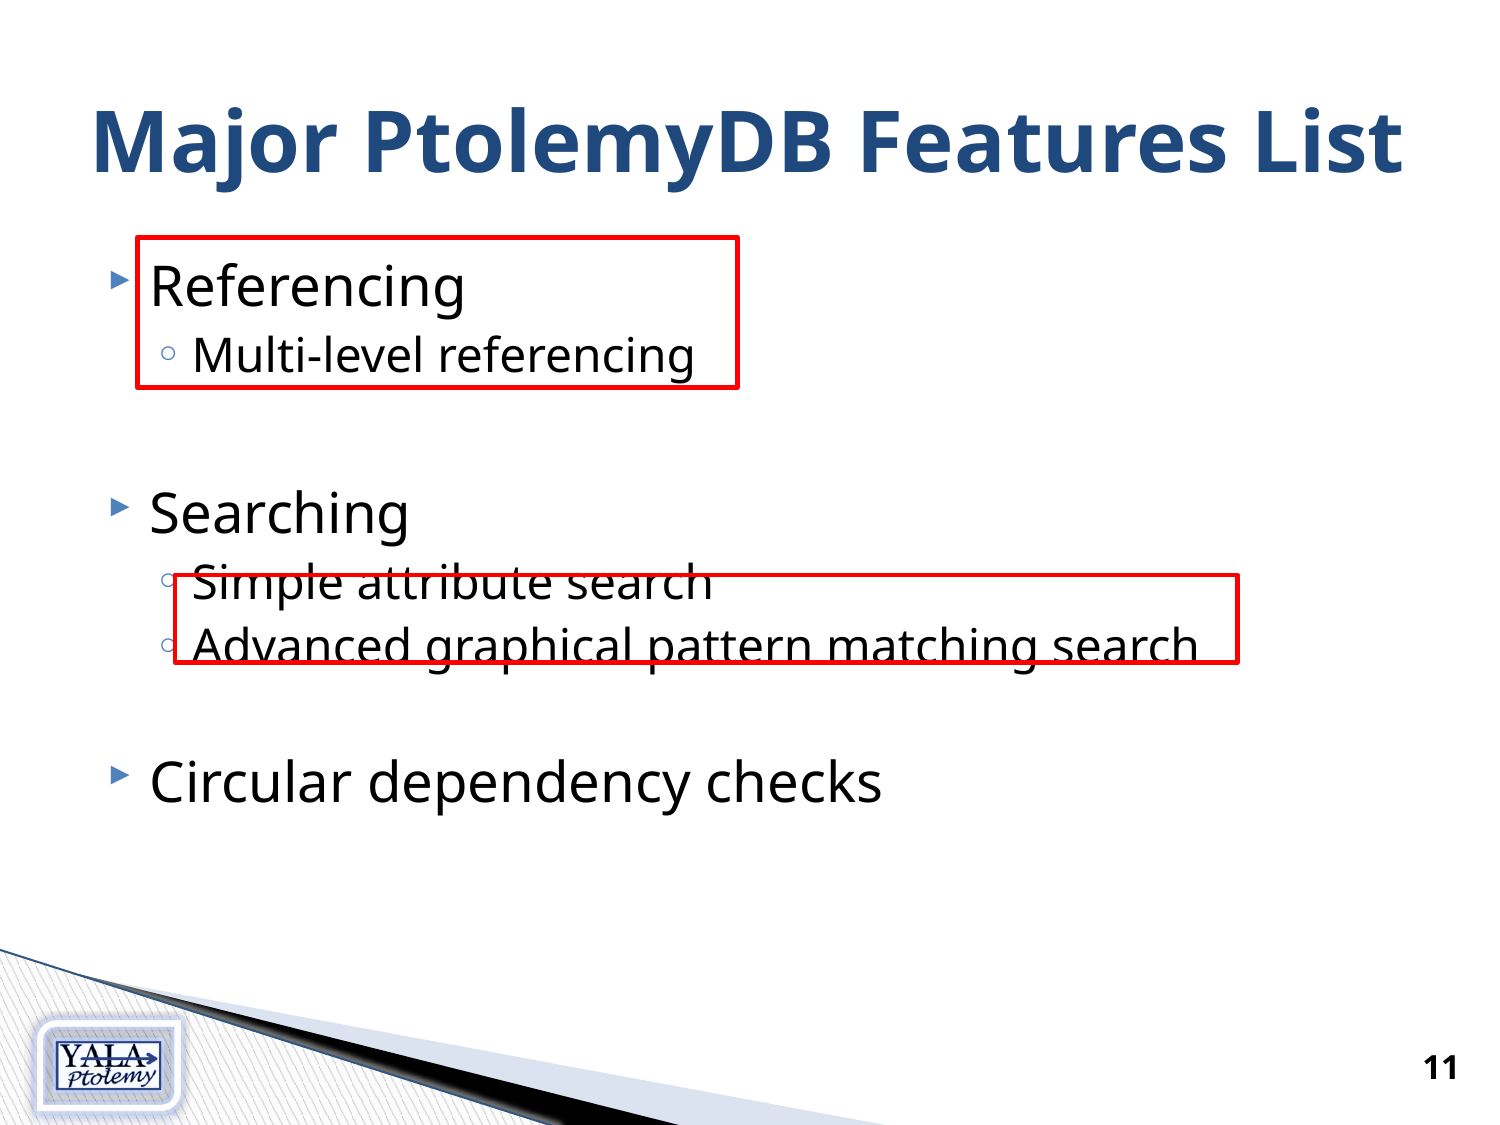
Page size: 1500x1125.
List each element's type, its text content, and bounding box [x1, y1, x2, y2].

text_box Demo [436, 1091, 447, 1100]
text_box Demo [97, 989, 108, 1001]
text_box Demo [387, 1114, 398, 1125]
text_box Demo [1, 1051, 12, 1063]
text_box Demo [448, 1101, 459, 1113]
text_box Demo [339, 1114, 350, 1125]
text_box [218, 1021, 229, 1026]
text_box Demo [254, 1064, 265, 1075]
text_box Demo [206, 1089, 217, 1100]
text_box Demo [508, 1114, 519, 1125]
text_box Demo [266, 1114, 277, 1125]
text_box Demo [25, 989, 36, 1001]
text_box Demo [73, 1002, 84, 1011]
text_box Demo [363, 1089, 374, 1100]
text_box Demo [218, 1027, 229, 1038]
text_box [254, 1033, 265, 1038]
text_box Demo [387, 1101, 398, 1113]
text_box Demo [194, 1101, 205, 1113]
text_box Demo [109, 1002, 120, 1011]
text_box Demo [85, 1002, 96, 1011]
text_box Demo [13, 1089, 24, 1100]
text_box Demo [85, 989, 96, 1001]
text_box Demo [230, 1101, 241, 1113]
text_box Demo [339, 1076, 350, 1088]
text_box Demo [206, 1027, 217, 1038]
text_box Demo [218, 1101, 229, 1113]
text_box Demo [254, 1039, 265, 1050]
text_box Demo [254, 1089, 265, 1100]
text_box Demo [61, 977, 72, 988]
text_box Demo [472, 1102, 483, 1113]
text_box Demo [411, 1089, 422, 1100]
text_box Demo [25, 1002, 36, 1011]
text_box Demo [230, 1089, 241, 1100]
text_box Demo [49, 1002, 60, 1011]
text_box Demo [315, 1064, 326, 1075]
title Major PtolemyDB Features List [75, 45, 1425, 233]
text_box Demo [242, 1076, 253, 1088]
text_box Demo [460, 1101, 471, 1113]
text_box [136, 236, 739, 389]
text_box Demo [363, 1101, 374, 1113]
text_box Demo [496, 1114, 507, 1125]
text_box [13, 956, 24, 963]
text_box Demo [242, 1089, 253, 1100]
text_box Demo [13, 964, 24, 976]
text_box Demo [411, 1114, 422, 1125]
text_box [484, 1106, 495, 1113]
text_box Demo [375, 1089, 386, 1100]
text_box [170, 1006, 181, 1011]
text_box Demo [121, 990, 132, 1001]
text_box Demo [1, 1101, 12, 1113]
text_box Demo [303, 1089, 314, 1100]
text_box Demo [315, 1114, 326, 1125]
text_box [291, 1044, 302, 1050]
text_box Demo [303, 1101, 314, 1113]
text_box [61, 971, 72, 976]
text_box Demo [242, 1064, 253, 1075]
text_box Demo [278, 1051, 290, 1063]
text_box Demo [327, 1064, 338, 1075]
text_box Demo [254, 1101, 265, 1113]
text_box Demo [230, 1076, 241, 1088]
text_box Demo [206, 1114, 217, 1125]
text_box Demo [278, 1040, 290, 1050]
text_box Demo [315, 1101, 326, 1113]
text_box Demo [303, 1051, 314, 1063]
text_box Demo [1, 964, 12, 976]
text_box Demo [254, 1051, 265, 1063]
text_box Demo [291, 1101, 302, 1113]
text_box Demo [266, 1039, 277, 1050]
text_box Demo [291, 1051, 302, 1063]
text_box Demo [315, 1089, 326, 1100]
text_box Demo [375, 1114, 386, 1125]
text_box Demo [25, 977, 36, 988]
text_box Demo [206, 1101, 217, 1113]
text_box Demo [387, 1076, 398, 1088]
text_box Demo [158, 1002, 169, 1011]
text_box Demo [254, 1114, 265, 1125]
text_box Demo [266, 1064, 277, 1075]
text_box Demo [363, 1067, 374, 1075]
text_box Demo [13, 1051, 24, 1063]
text_box Demo [230, 1114, 241, 1125]
slide_number 11 [1396, 1025, 1475, 1099]
text_box Demo [206, 1064, 217, 1075]
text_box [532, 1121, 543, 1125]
text_box Demo [218, 1039, 229, 1050]
text_box Demo [399, 1114, 410, 1125]
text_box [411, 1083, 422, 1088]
text_box Demo [266, 1101, 277, 1113]
text_box Demo [194, 1027, 205, 1038]
text_box Demo [266, 1076, 277, 1088]
text_box Demo [218, 1089, 229, 1100]
text_box Demo [13, 1039, 24, 1050]
text_box Demo [97, 1002, 108, 1011]
text_box Demo [315, 1076, 326, 1088]
text_box Demo [230, 1051, 241, 1063]
text_box Demo [436, 1114, 447, 1125]
text_box Demo [339, 1101, 350, 1113]
text_box Demo [520, 1117, 531, 1125]
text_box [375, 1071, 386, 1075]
text_box Demo [1, 989, 12, 1001]
text_box Demo [484, 1114, 495, 1125]
text_box Demo [206, 1076, 217, 1088]
text_box Demo [423, 1101, 435, 1113]
text_box Demo [13, 1101, 24, 1113]
text_box Demo [1, 1076, 12, 1088]
text_box Demo [1, 1002, 12, 1013]
text_box Demo [1, 952, 12, 963]
text_box Demo [230, 1064, 241, 1075]
text_box Demo [423, 1114, 435, 1125]
text_box Demo [230, 1027, 241, 1038]
text_box Demo [49, 977, 60, 988]
text_box Demo [61, 989, 72, 1001]
text_box Demo [242, 1051, 253, 1063]
text_box Demo [1, 1027, 12, 1038]
text_box Demo [242, 1101, 253, 1113]
text_box Demo [423, 1089, 435, 1100]
text_box Demo [351, 1076, 362, 1088]
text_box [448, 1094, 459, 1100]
text_box Demo [49, 989, 60, 1001]
text_box Demo [73, 989, 84, 1001]
text_box Demo [1, 1064, 12, 1075]
text_box Demo [278, 1101, 290, 1113]
text_box Demo [242, 1039, 253, 1050]
text_box Demo [218, 1114, 229, 1125]
text_box Demo [13, 1076, 24, 1088]
text_box Demo [49, 967, 60, 976]
text_box Demo [351, 1089, 362, 1100]
text_box Demo [206, 1051, 217, 1063]
text_box Demo [218, 1064, 229, 1075]
text_box Demo [291, 1114, 302, 1125]
text_box Demo [13, 989, 24, 1001]
text_box Demo [339, 1089, 350, 1100]
text_box Demo [1, 1114, 12, 1125]
text_box Demo [291, 1089, 302, 1100]
text_box Demo [242, 1029, 253, 1038]
text_box Demo [399, 1101, 410, 1113]
text_box Demo [327, 1076, 338, 1088]
text_box Demo [351, 1101, 362, 1113]
text_box Demo [194, 1076, 205, 1088]
text_box Demo [266, 1089, 277, 1100]
text_box Demo [37, 977, 48, 988]
text_box Demo [399, 1089, 410, 1100]
text_box Demo [327, 1114, 338, 1125]
text_box Demo [278, 1076, 290, 1088]
text_box [173, 573, 1239, 664]
text_box Demo [37, 1002, 48, 1011]
text_box Demo [387, 1089, 398, 1100]
text_box Demo [472, 1114, 483, 1125]
text_box Demo [278, 1114, 290, 1125]
text_box Demo [327, 1101, 338, 1113]
text_box Demo [37, 964, 48, 976]
text_box Demo [13, 977, 24, 988]
text_box Demo [436, 1101, 447, 1113]
text_box Demo [194, 1039, 205, 1050]
text_box Demo [303, 1064, 314, 1075]
text_box Demo [13, 1002, 24, 1013]
text_box Demo [460, 1114, 471, 1125]
text_box Demo [13, 1064, 24, 1075]
text_box Demo [363, 1114, 374, 1125]
text_box Demo [206, 1039, 217, 1050]
text_box Demo [1, 1014, 12, 1026]
text_box Demo [121, 1002, 132, 1011]
text_box Demo [194, 1089, 205, 1100]
text_box Demo [194, 1014, 205, 1026]
text_box Demo [218, 1051, 229, 1063]
list Referencing Multi-level referencing Searching Simple attribute search Advanced graphical pattern matching search Circular dependency checks [75, 243, 1425, 986]
text_box Demo [327, 1089, 338, 1100]
text_box Demo [1, 1039, 12, 1050]
text_box Demo [109, 989, 120, 1001]
text_box Demo [278, 1064, 290, 1075]
text_box Demo [1, 1089, 12, 1100]
text_box Demo [194, 1064, 205, 1075]
text_box Demo [218, 1076, 229, 1088]
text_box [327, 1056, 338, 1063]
text_box Demo [303, 1114, 314, 1125]
text_box Demo [13, 1114, 24, 1125]
text_box Demo [13, 1027, 24, 1038]
text_box Demo [448, 1114, 459, 1125]
text_box Demo [25, 964, 36, 976]
text_box Demo [291, 1076, 302, 1088]
text_box Demo [278, 1089, 290, 1100]
text_box Demo [254, 1076, 265, 1088]
text_box Demo [266, 1051, 277, 1063]
text_box Demo [133, 1002, 145, 1011]
text_box Demo [315, 1052, 326, 1063]
text_box Demo [242, 1114, 253, 1125]
text_box Demo [133, 994, 145, 1001]
text_box Demo [399, 1079, 410, 1088]
text_box Demo [146, 1002, 157, 1011]
text_box Demo [363, 1076, 374, 1088]
text_box Demo [194, 1051, 205, 1063]
text_box Demo [411, 1101, 422, 1113]
picture [24, 1011, 190, 1125]
text_box Demo [339, 1064, 350, 1075]
text_box Demo [351, 1114, 362, 1125]
text_box Demo [303, 1076, 314, 1088]
text_box Demo [13, 1014, 24, 1026]
text_box Demo [291, 1064, 302, 1075]
text_box Demo [375, 1076, 386, 1088]
text_box Demo [1, 977, 12, 988]
text_box Demo [61, 1002, 72, 1011]
text_box Demo [194, 1114, 205, 1125]
text_box Demo [351, 1064, 362, 1075]
text_box Demo [37, 989, 48, 1001]
text_box Demo [375, 1101, 386, 1113]
text_box Demo [206, 1017, 217, 1026]
text_box Demo [230, 1039, 241, 1050]
